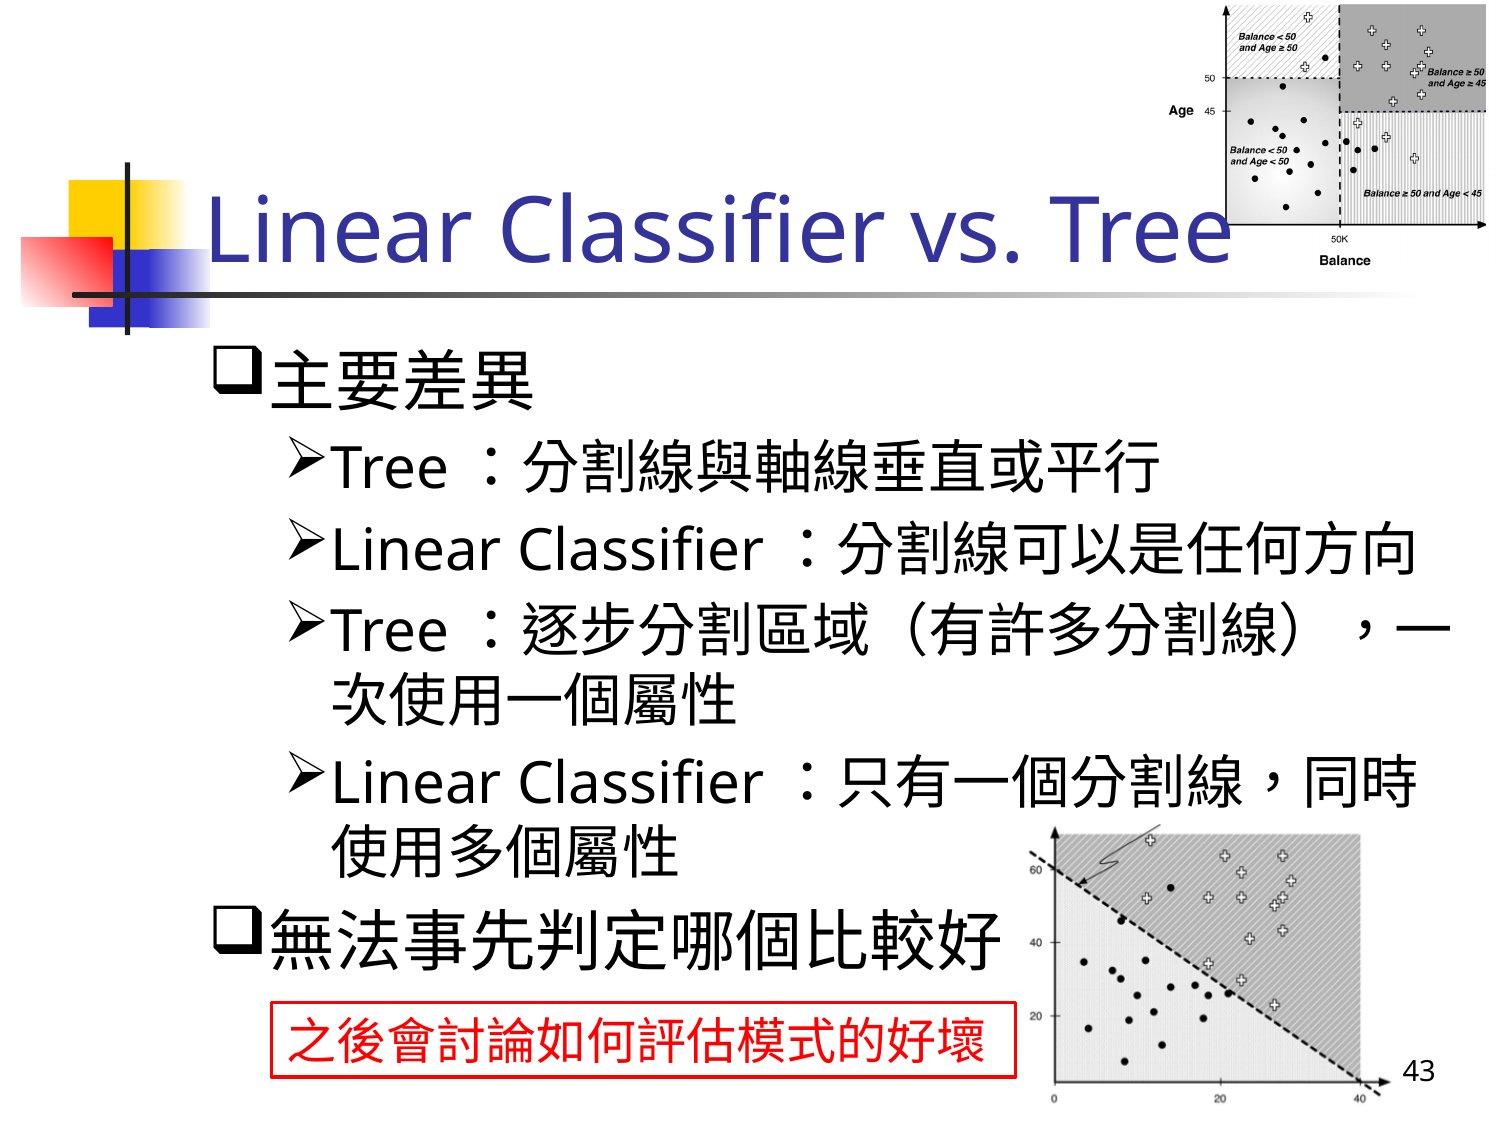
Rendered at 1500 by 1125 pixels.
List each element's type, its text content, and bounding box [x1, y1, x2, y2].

list 主要差異 Tree：分割線與軸線垂直或平行 Linear Classifier：分割線可以是任何方向 Tree：逐步分割區域（有許多分割線），一次使用一個屬性 Linear Classifier：只有一個分割線，同時使用多個屬性 無法事先判定哪個比較好 [193, 331, 1469, 1006]
picture [1166, 0, 1496, 268]
picture [1021, 822, 1400, 1109]
title Linear Classifier vs. Tree [188, 101, 1468, 289]
text_box 之後會討論如何評估模式的好壞 [271, 1002, 1016, 1077]
slide_number 43 [1405, 1025, 1475, 1100]
